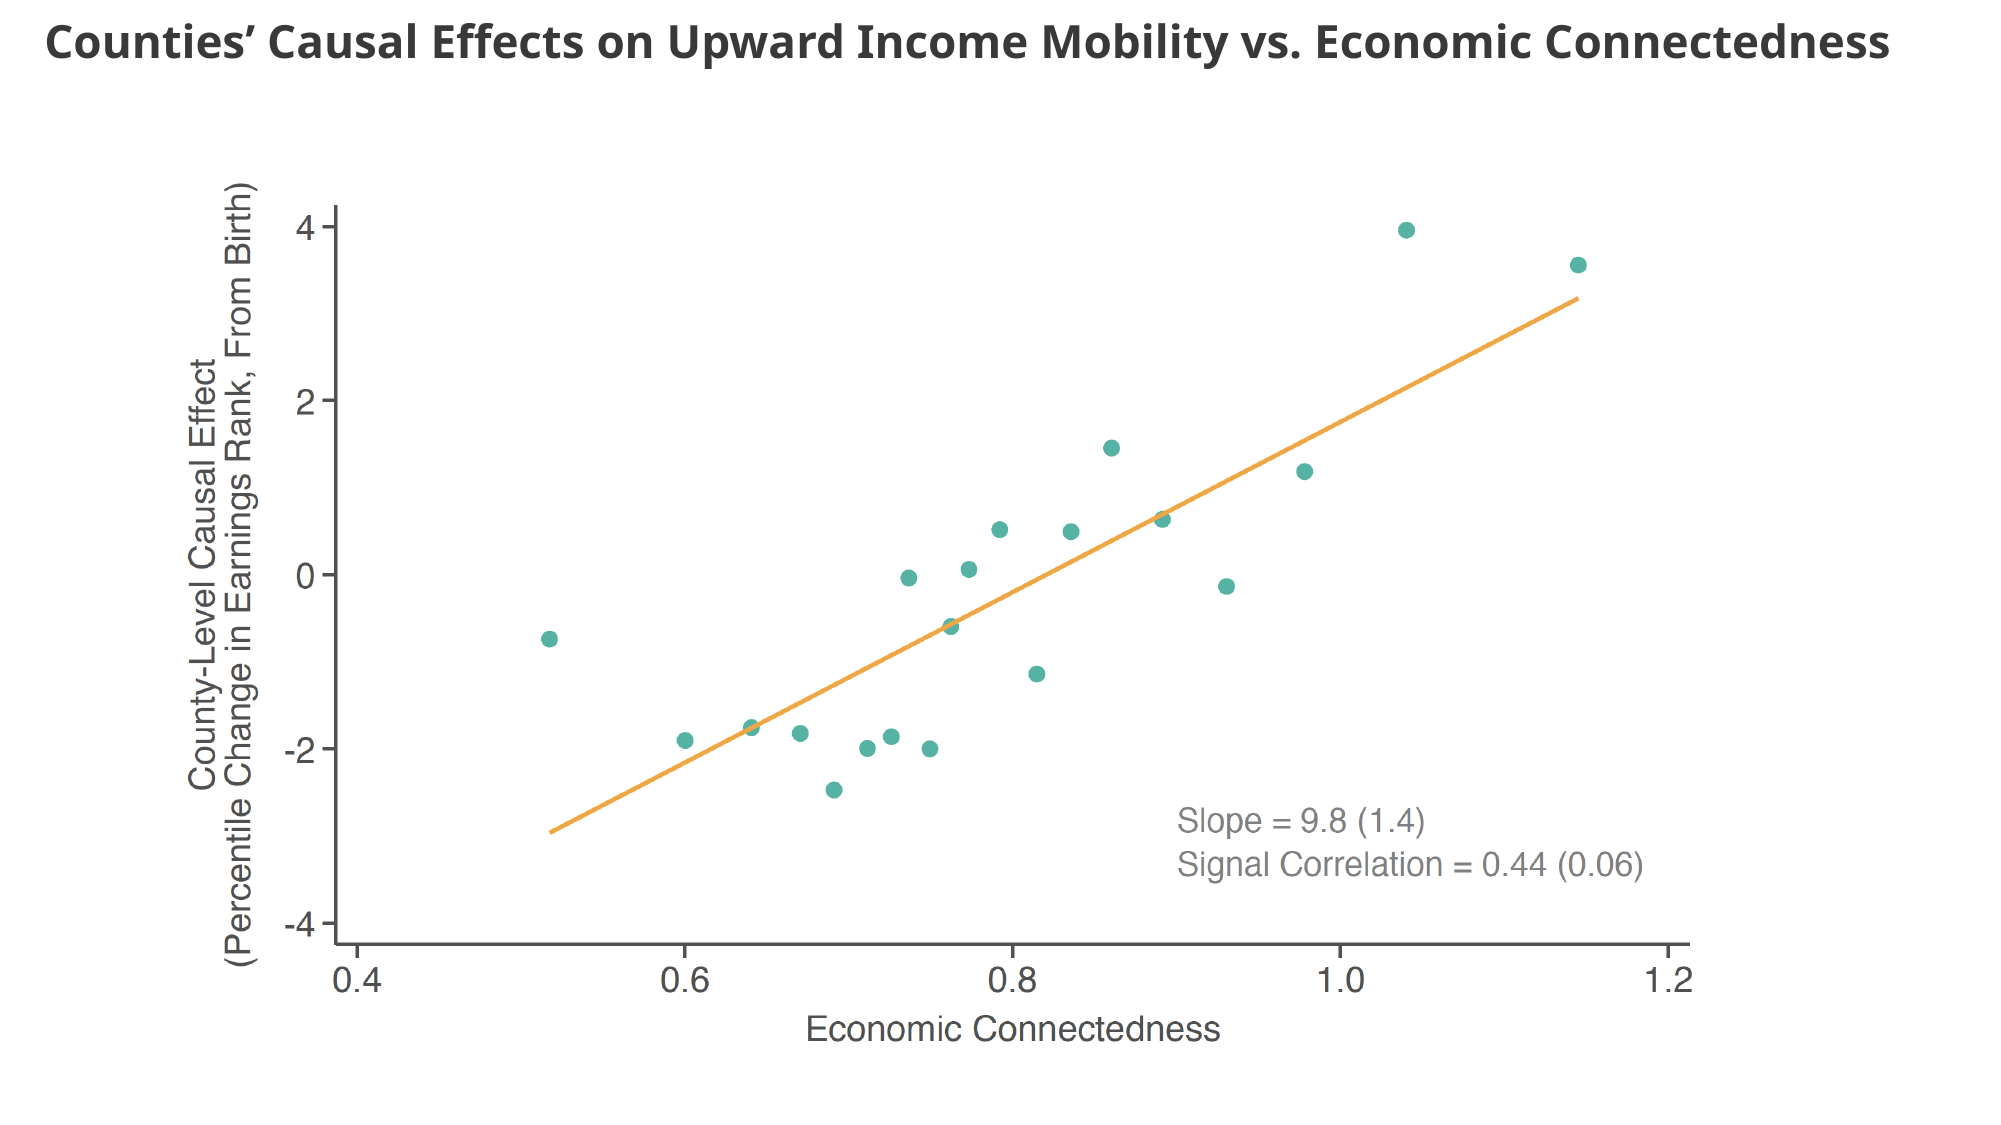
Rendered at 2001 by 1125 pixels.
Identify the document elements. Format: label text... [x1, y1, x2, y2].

picture [164, 144, 1707, 1095]
text_box Counties’ Causal Effects on Upward Income Mobility vs. Economic Connectedness [44, 12, 1990, 68]
